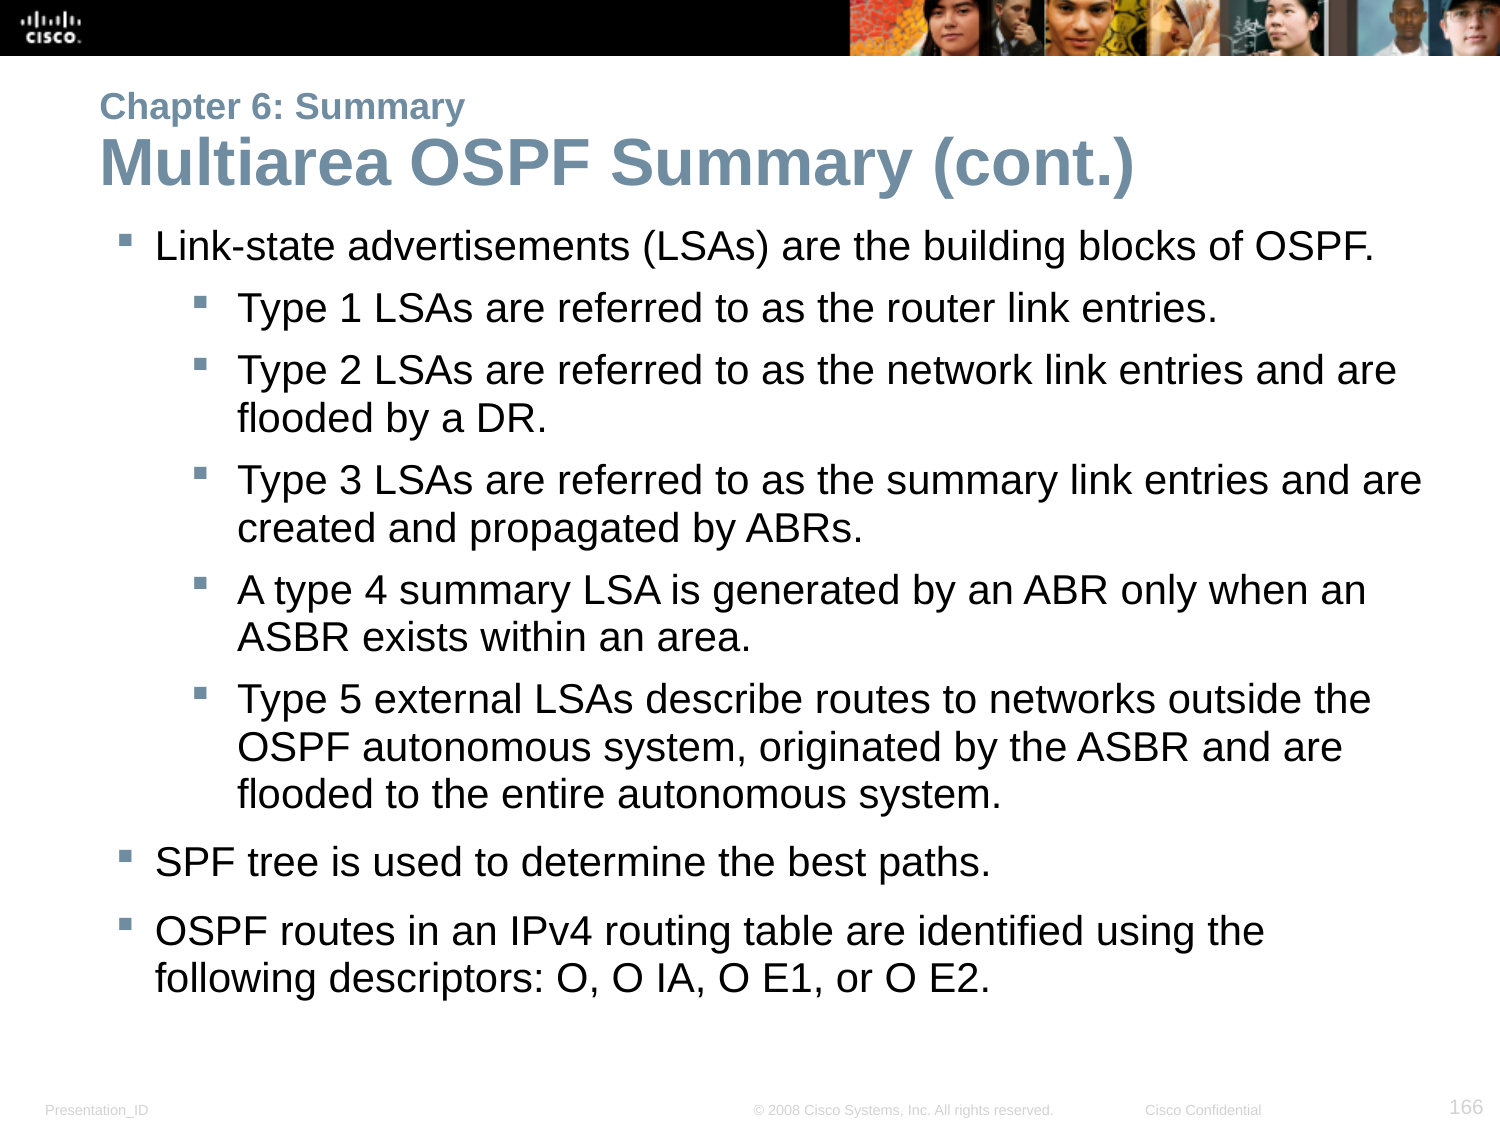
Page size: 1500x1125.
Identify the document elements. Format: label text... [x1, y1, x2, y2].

title Chapter 6: Summary Multiarea OSPF Summary (cont.) [85, 68, 1423, 207]
list Link-state advertisements (LSAs) are the building blocks of OSPF. Type 1 LSAs are referred to as the router link entries. Type 2 LSAs are referred to as the network link entries and are flooded by a DR. Type 3 LSAs are referred to as the summary link entries and are created and propagated by ABRs. A type 4 summary LSA is generated by an ABR only when an ASBR exists within an area. Type 5 external LSAs describe routes to networks outside the OSPF autonomous system, originated by the ASBR and are flooded to the entire autonomous system. SPF tree is used to determine the best paths. OSPF routes in an IPv4 routing table are identified using the following descriptors: O, O IA, O E1, or O E2. [102, 215, 1446, 1051]
picture [0, 0, 1500, 56]
